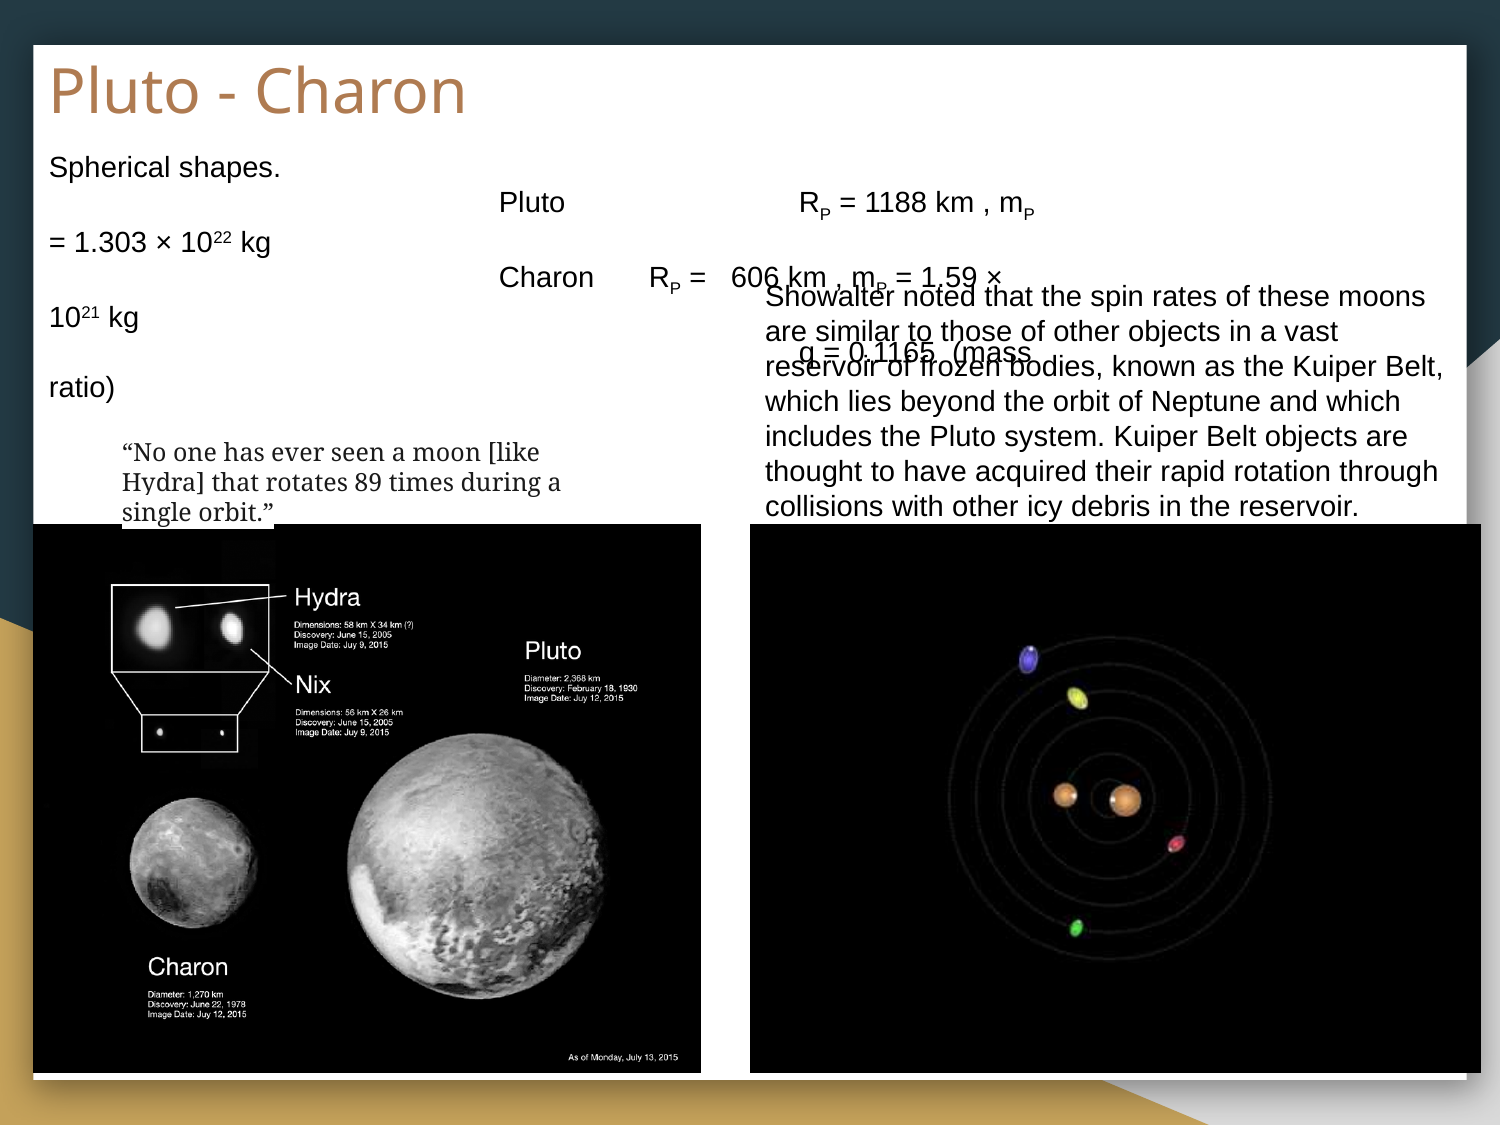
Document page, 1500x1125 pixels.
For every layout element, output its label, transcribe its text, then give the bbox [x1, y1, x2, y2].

text_box Showalter noted that the spin rates of these moons are similar to those of other objects in a vast reservoir of frozen bodies, known as the Kuiper Belt, which lies beyond the orbit of Neptune and which includes the Pluto system. Kuiper Belt objects are thought to have acquired their rapid rotation through collisions with other icy debris in the reservoir. [750, 262, 1462, 523]
title Pluto - Charon [33, 36, 1266, 164]
picture [749, 524, 1481, 1073]
text_box “No one has ever seen a moon [like Hydra] that rotates 89 times during a single orbit.” [106, 421, 599, 523]
picture [33, 524, 702, 1073]
text_box Spherical shapes. Pluto RP = 1188 km , mP = 1.303 × 1022 kg Charon RP = 606 km , mP = 1.59 × 1021 kg q = 0.1165 (mass ratio) [33, 133, 1062, 220]
